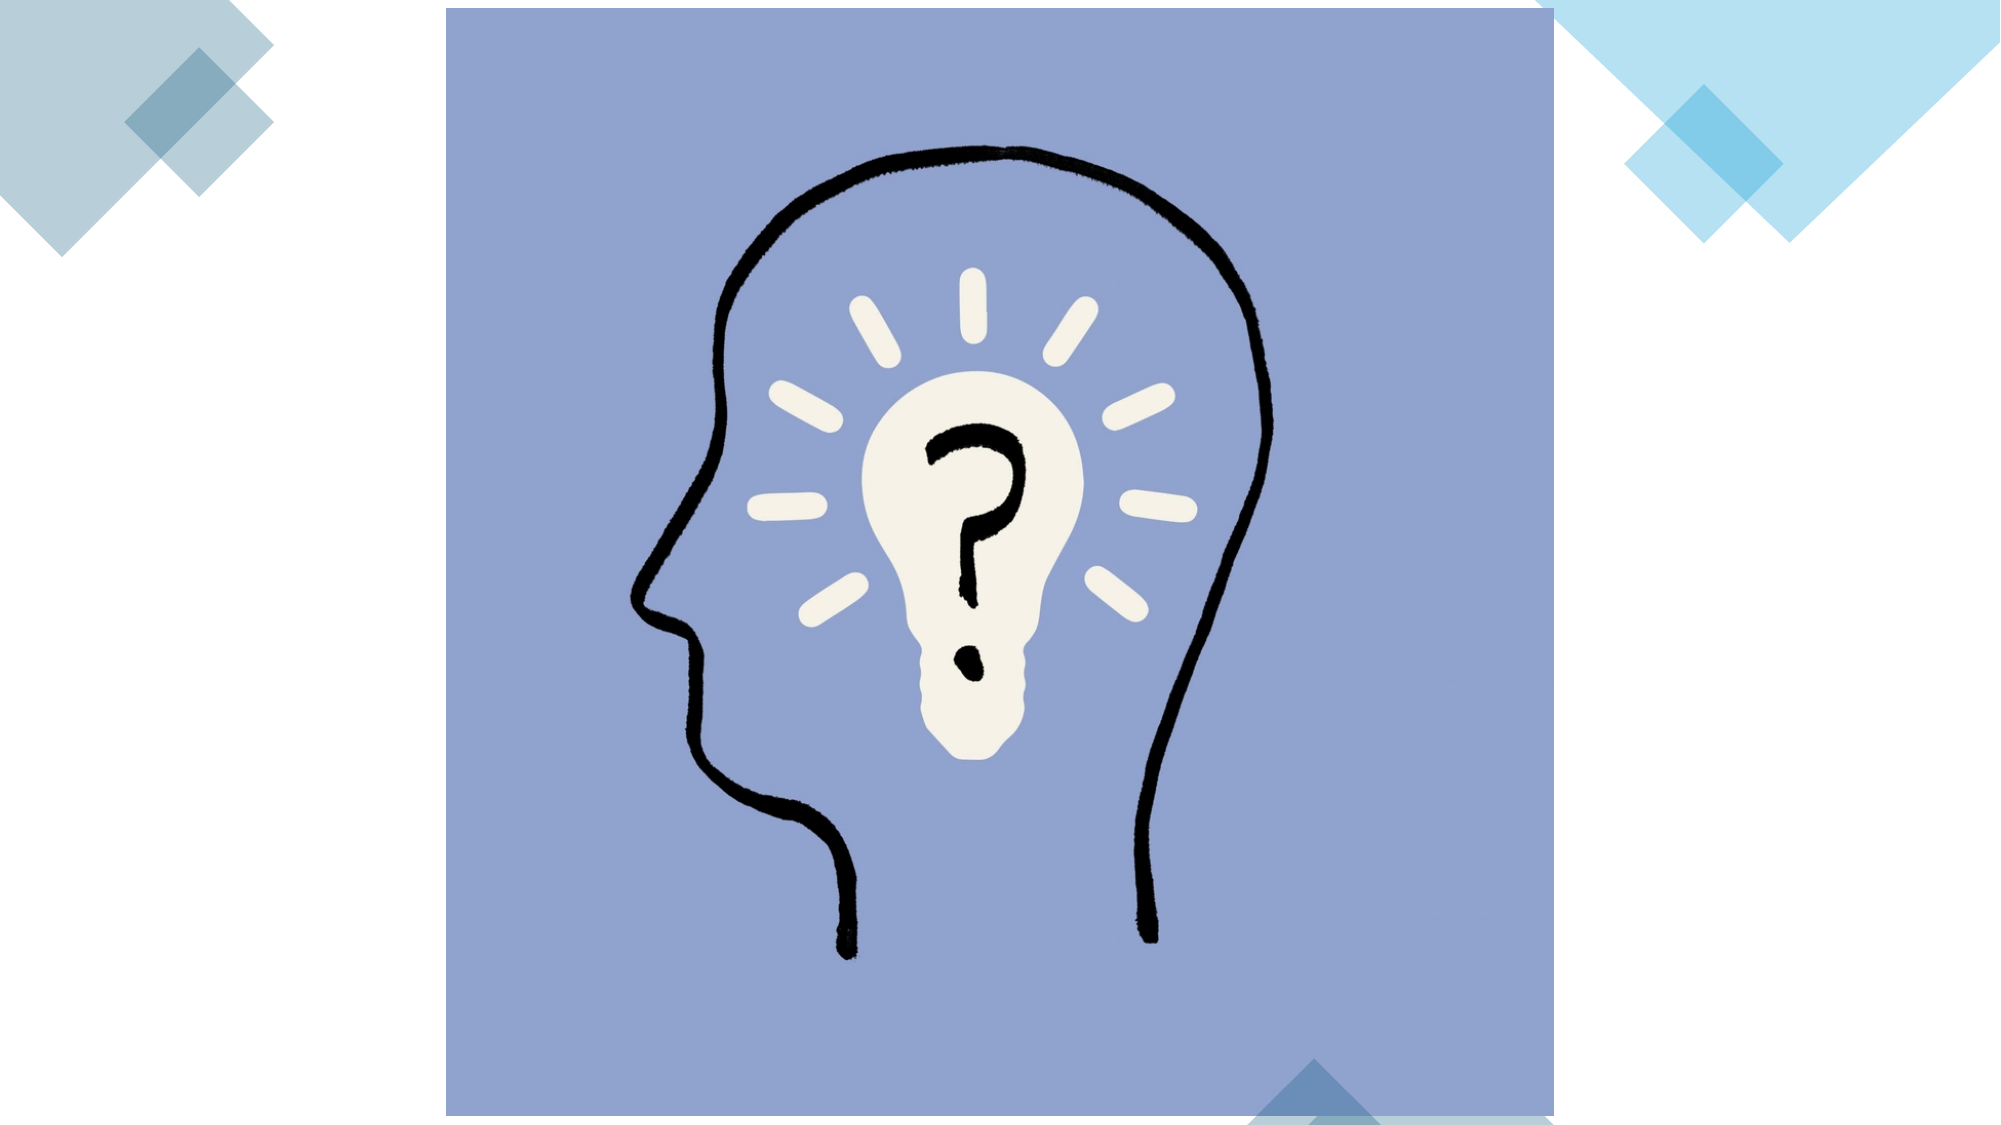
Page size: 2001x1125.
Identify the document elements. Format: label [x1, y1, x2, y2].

text_box [0, 0, 1539, 1125]
text_box [122, 45, 277, 200]
text_box [1549, 23, 2000, 1125]
text_box [1532, 0, 2000, 246]
text_box [1377, 1117, 1556, 1125]
text_box [1621, 124, 1746, 246]
text_box [0, 0, 277, 260]
list [445, 8, 1555, 1117]
text_box [1245, 1117, 1384, 1125]
